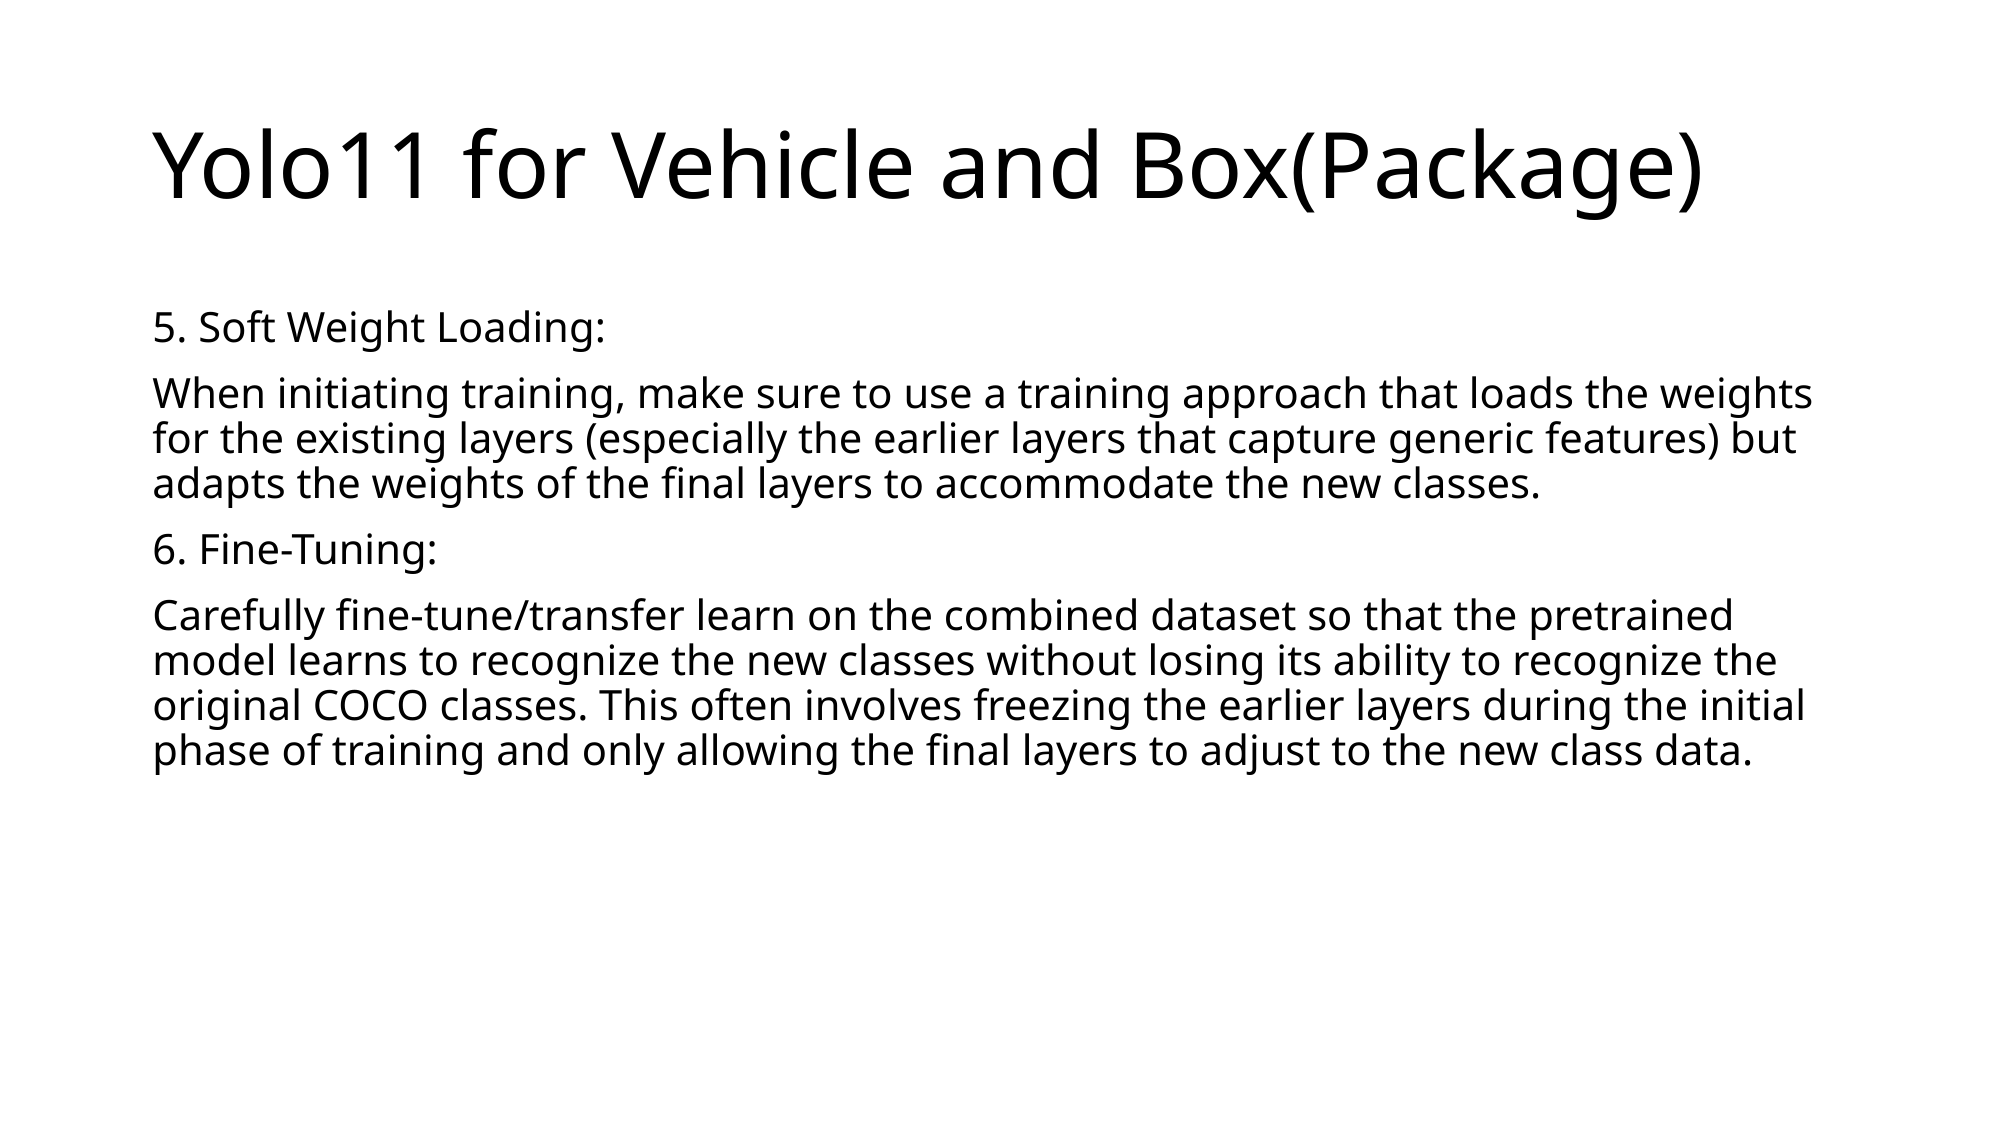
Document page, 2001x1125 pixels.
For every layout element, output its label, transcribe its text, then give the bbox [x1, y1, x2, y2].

title Yolo11 for Vehicle and Box(Package) [137, 59, 1863, 278]
list 5. Soft Weight Loading: When initiating training, make sure to use a training approach that loads the weights for the existing layers (especially the earlier layers that capture generic features) but adapts the weights of the final layers to accommodate the new classes. 6. Fine-Tuning: Carefully fine-tune/transfer learn on the combined dataset so that the pretrained model learns to recognize the new classes without losing its ability to recognize the original COCO classes. This often involves freezing the earlier layers during the initial phase of training and only allowing the final layers to adjust to the new class data. [137, 299, 1863, 1014]
